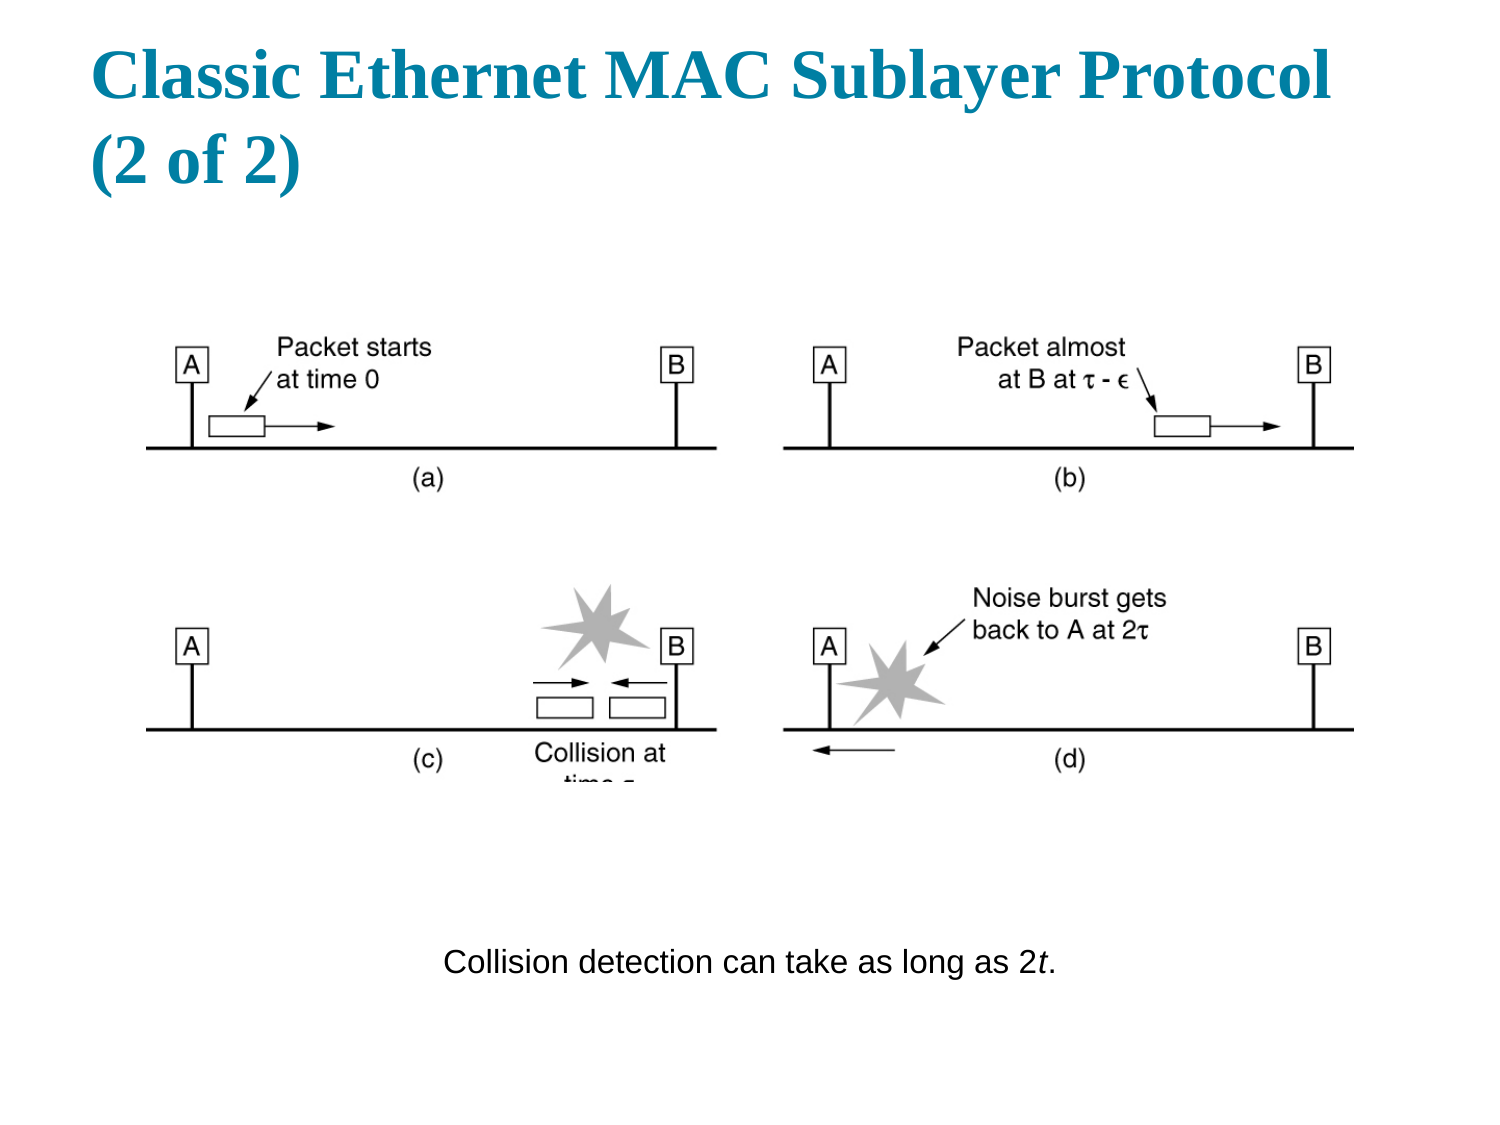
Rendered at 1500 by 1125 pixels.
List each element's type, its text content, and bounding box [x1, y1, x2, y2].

list Collision detection can take as long as 2t. [75, 828, 1425, 996]
title Classic Ethernet MAC Sublayer Protocol (2 of 2) [75, 37, 1425, 213]
picture [146, 331, 1354, 782]
